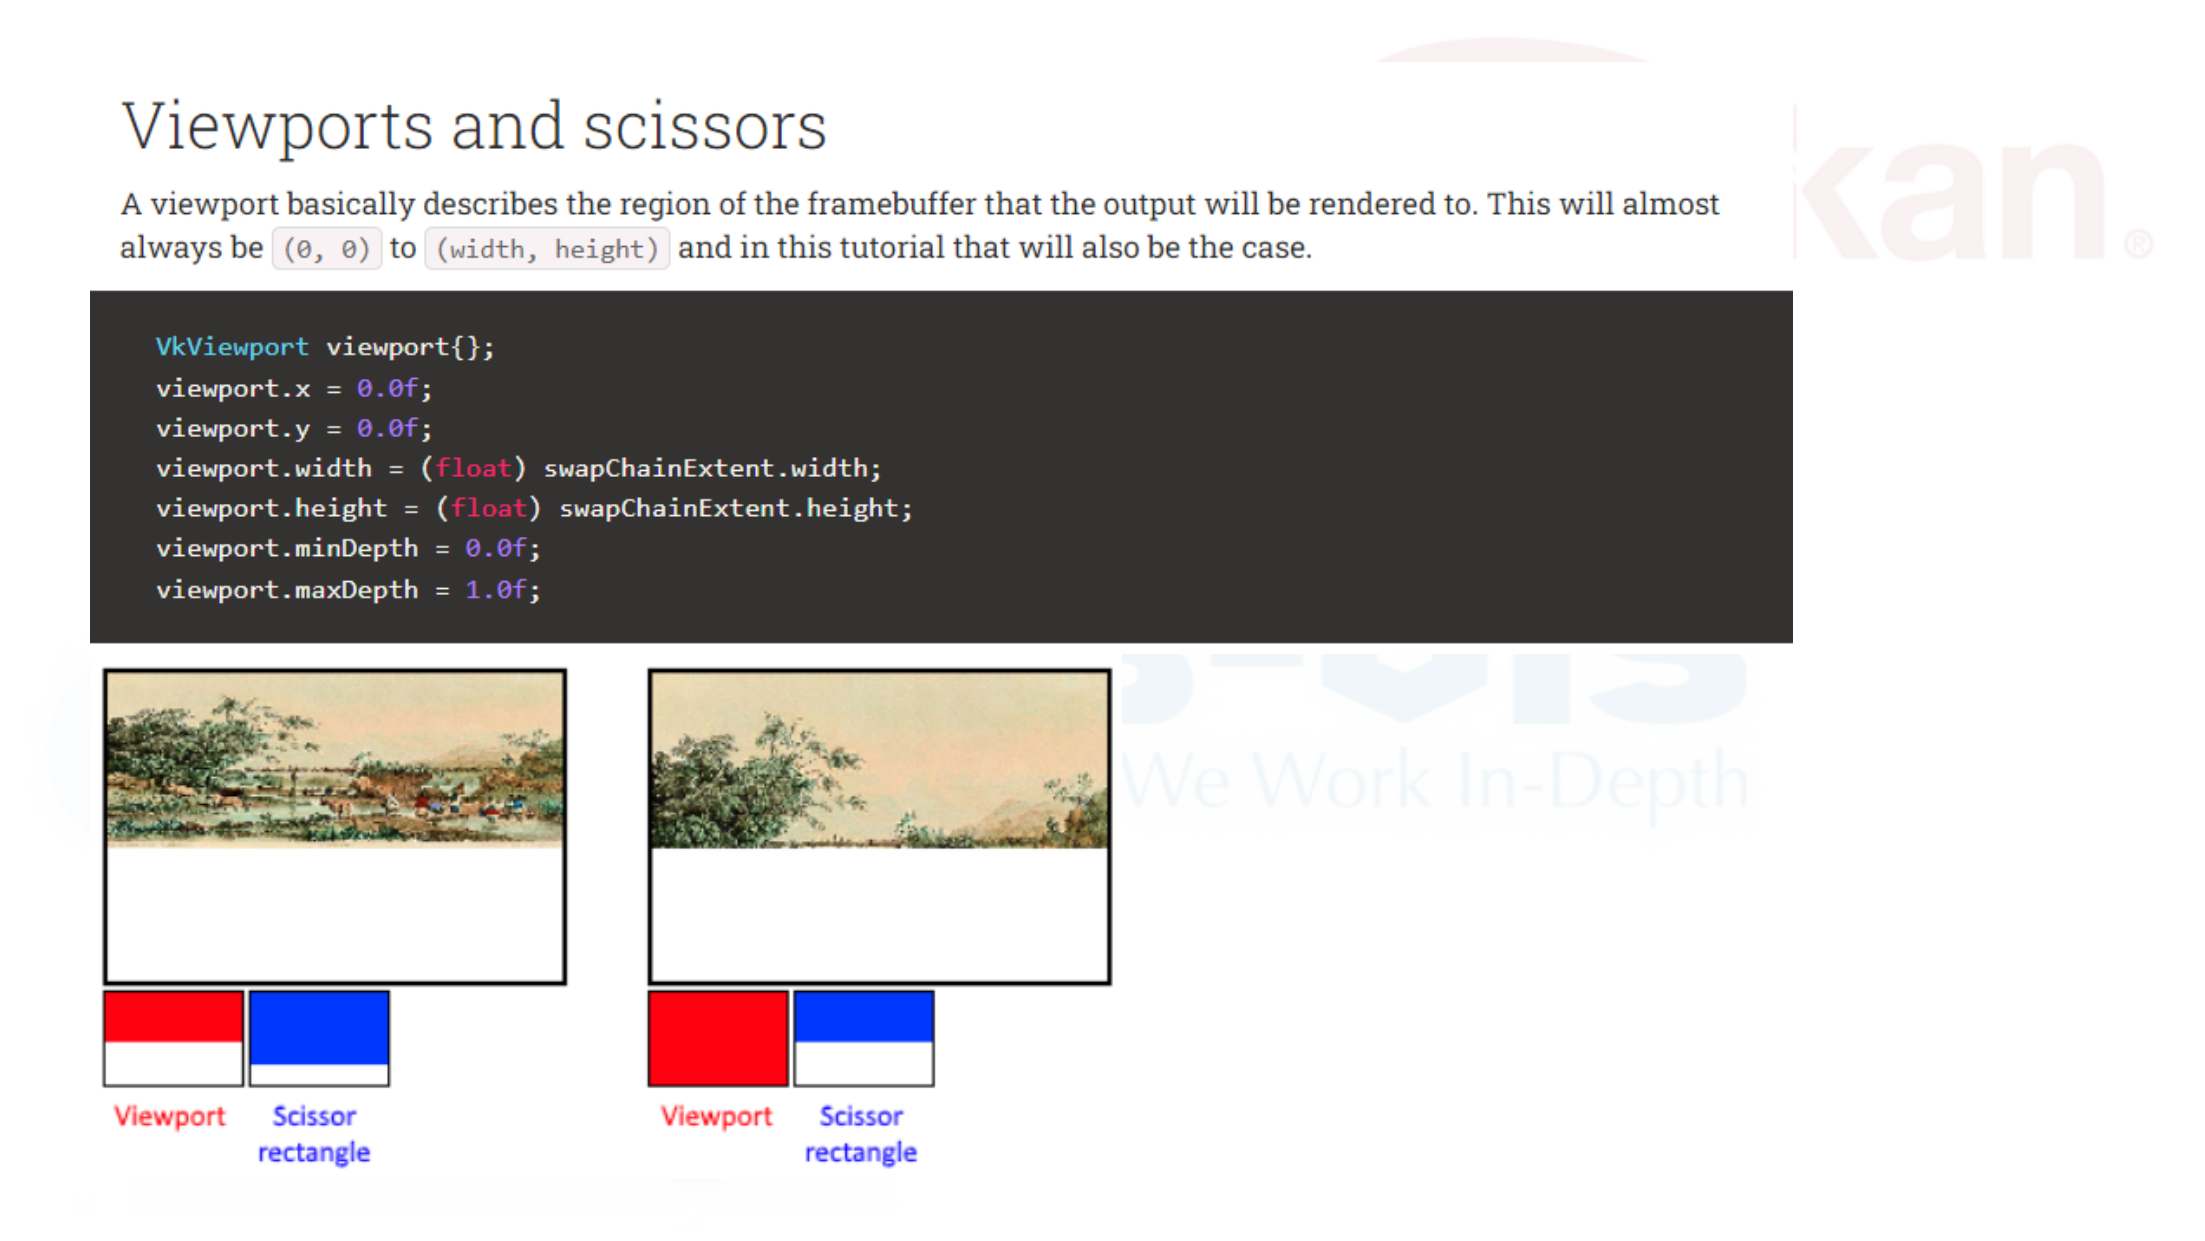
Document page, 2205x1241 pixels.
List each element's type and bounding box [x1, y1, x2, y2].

picture [90, 62, 1793, 1178]
